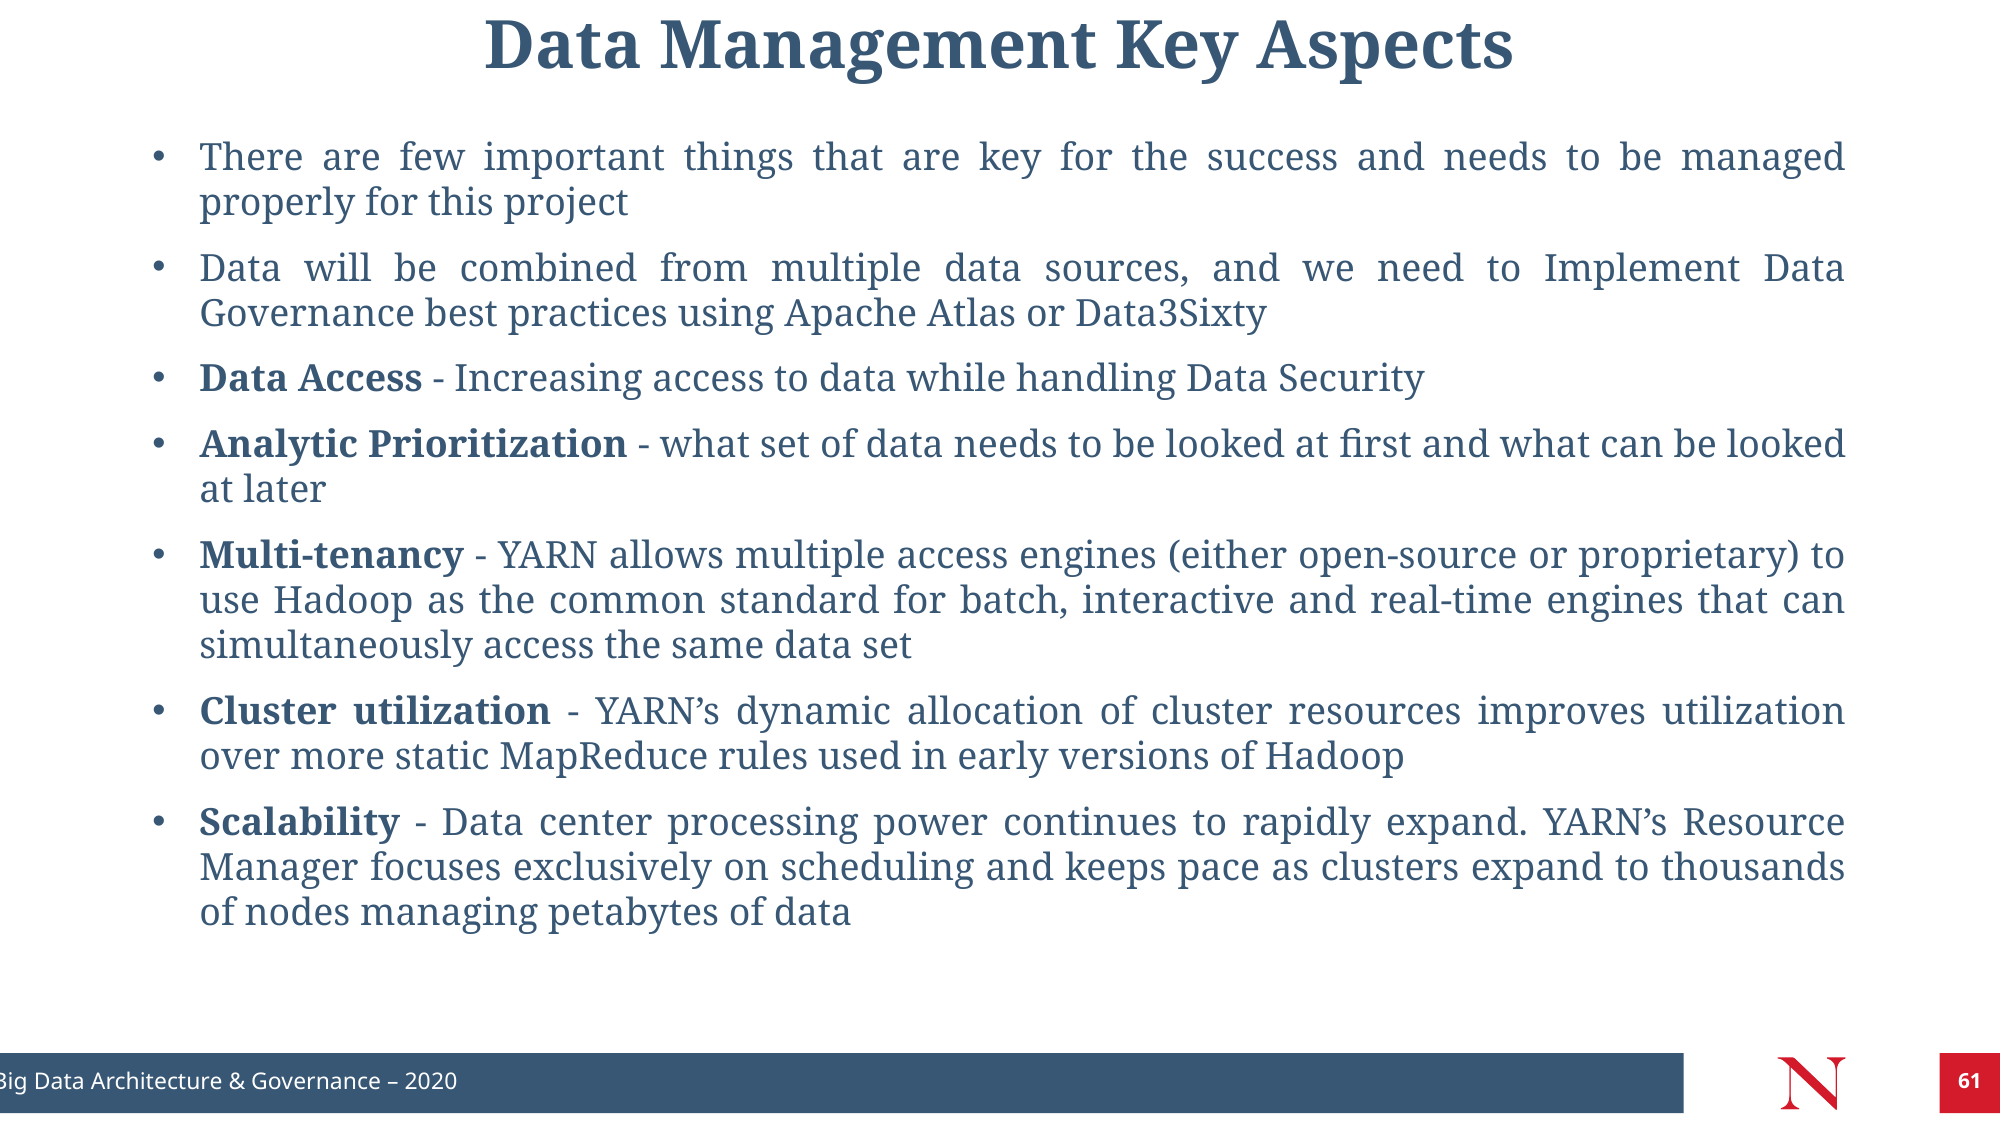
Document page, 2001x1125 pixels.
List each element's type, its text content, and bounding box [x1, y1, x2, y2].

title Data Management Key Aspects [0, 0, 2000, 94]
list There are few important things that are key for the success and needs to be managed properly for this project Data will be combined from multiple data sources, and we need to Implement Data Governance best practices using Apache Atlas or Data3Sixty Data Access - Increasing access to data while handling Data Security Analytic Prioritization - what set of data needs to be looked at first and what can be looked at later Multi-tenancy - YARN allows multiple access engines (either open-source or proprietary) to use Hadoop as the common standard for batch, interactive and real-time engines that can simultaneously access the same data set Cluster utilization - YARN’s dynamic allocation of cluster resources improves utilization over more static MapReduce rules used in early versions of Hadoop Scalability - Data center processing power continues to rapidly expand. YARN’s Resource Manager focuses exclusively on scheduling and keeps pace as clusters expand to thousands of nodes managing petabytes of data [137, 125, 1863, 1082]
picture [1766, 1082, 1857, 1125]
